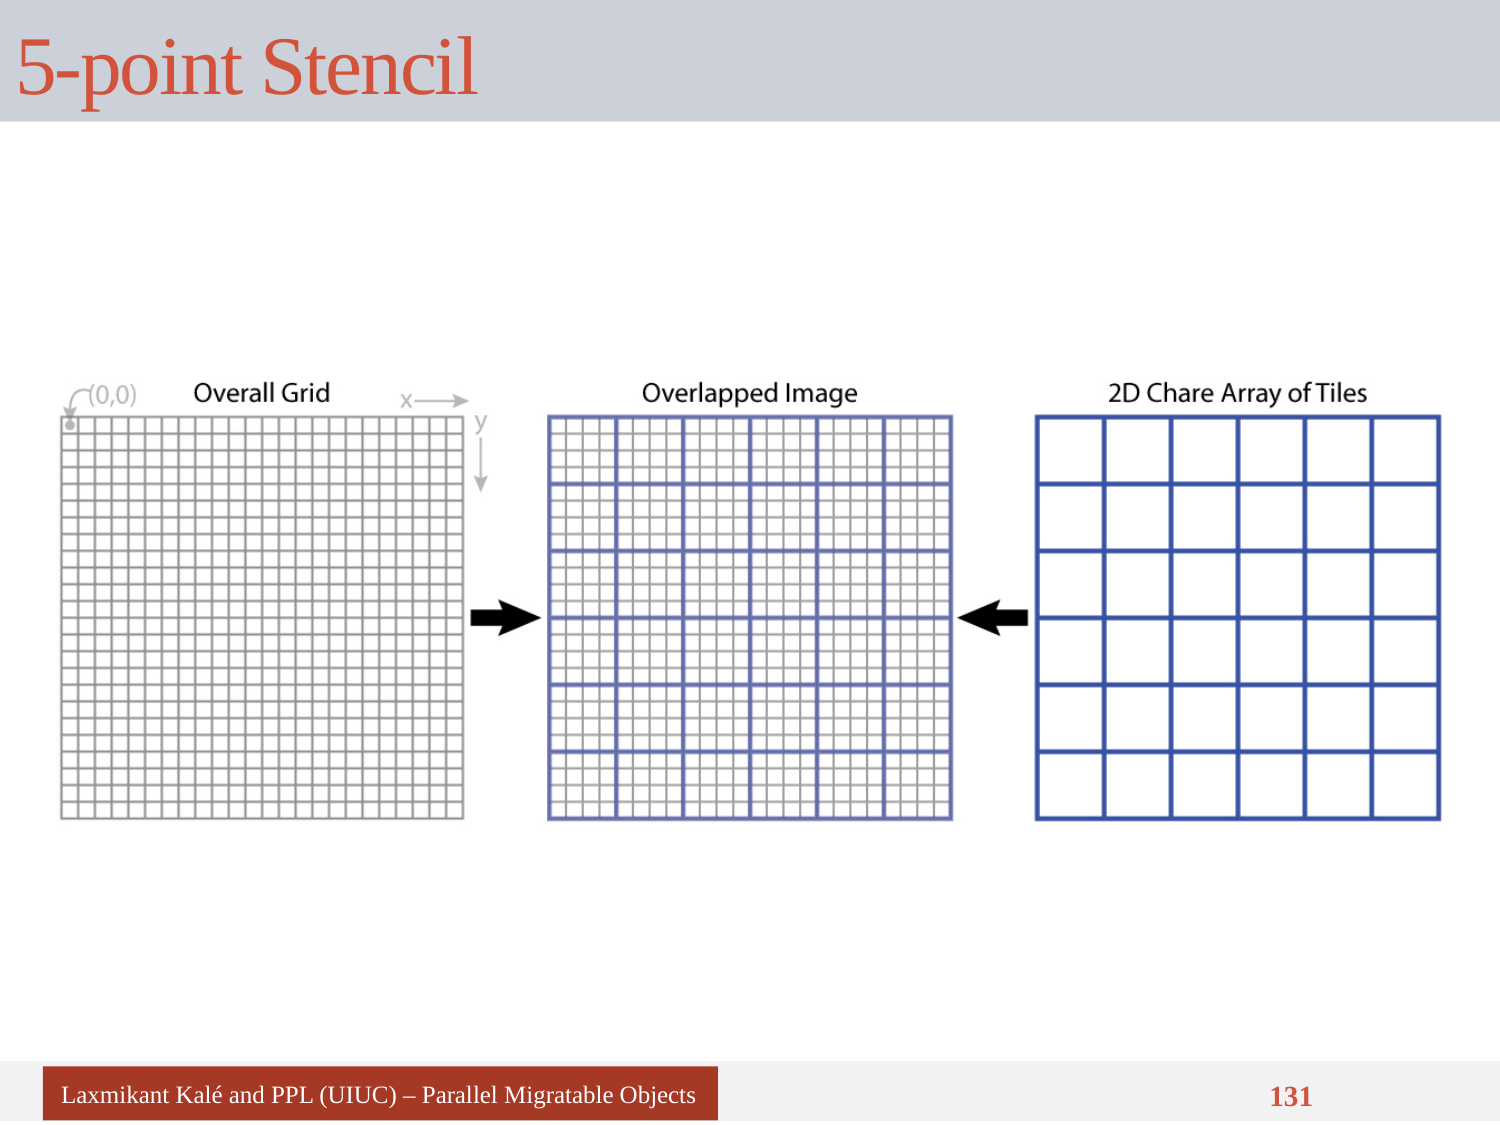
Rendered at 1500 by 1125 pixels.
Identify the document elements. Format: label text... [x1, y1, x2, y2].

footer Laxmikant Kalé and PPL (UIUC) – Parallel Migratable Objects [42, 1066, 718, 1121]
slide_number 131 [1254, 1067, 1457, 1122]
title 5-point Stencil [0, 0, 1500, 122]
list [42, 154, 1457, 1047]
